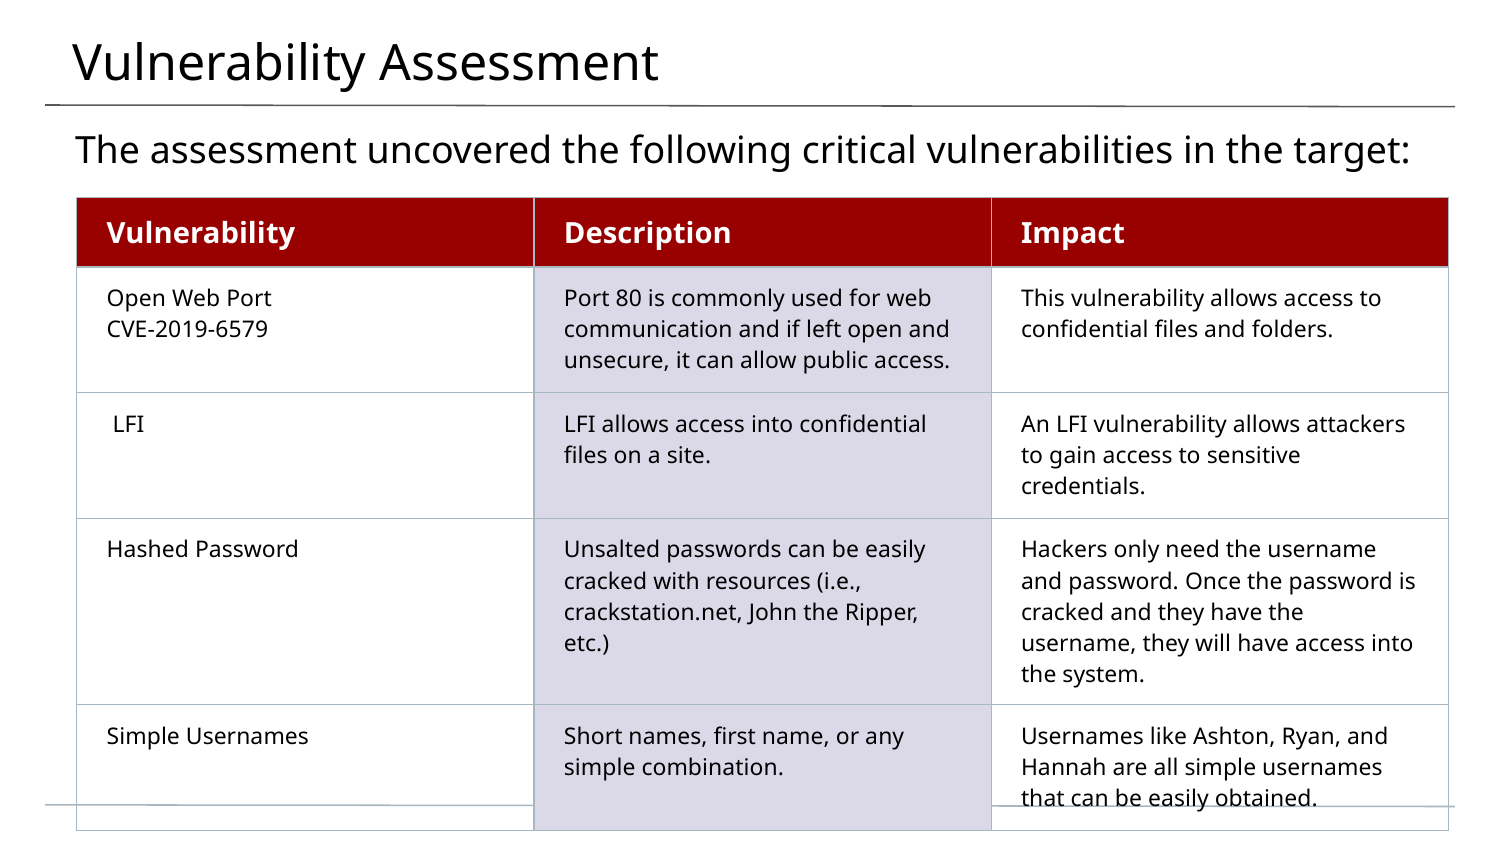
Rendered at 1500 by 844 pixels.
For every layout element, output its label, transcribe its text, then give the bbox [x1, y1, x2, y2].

table_header Vulnerability [77, 198, 533, 266]
table_cell Short names, first name, or any simple combination. [535, 705, 991, 830]
table_cell LFI [77, 393, 533, 518]
subtitle The assessment uncovered the following critical vulnerabilities in the target: [0, 110, 1500, 171]
table_cell An LFI vulnerability allows attackers to gain access to sensitive credentials. [992, 393, 1448, 518]
table_cell Open Web Port CVE-2019-6579 [77, 268, 533, 392]
table_cell Port 80 is commonly used for web communication and if left open and unsecure, it can allow public access. [535, 268, 991, 392]
table_cell Simple Usernames [77, 705, 533, 830]
table_cell Usernames like Ashton, Ryan, and Hannah are all simple usernames that can be easily obtained. [992, 705, 1448, 830]
table_header Impact [992, 198, 1448, 266]
table_cell Hashed Password [77, 519, 533, 704]
table_header Description [535, 198, 991, 266]
table_cell Unsalted passwords can be easily cracked with resources (i.e., crackstation.net, John the Ripper, etc.) [535, 519, 991, 704]
table_cell LFI allows access into confidential files on a site. [535, 393, 991, 518]
table_cell This vulnerability allows access to confidential files and folders. [992, 268, 1448, 392]
table_cell Hackers only need the username and password. Once the password is cracked and they have the username, they will have access into the system. [992, 519, 1448, 704]
title Vulnerability Assessment [0, 0, 1500, 88]
